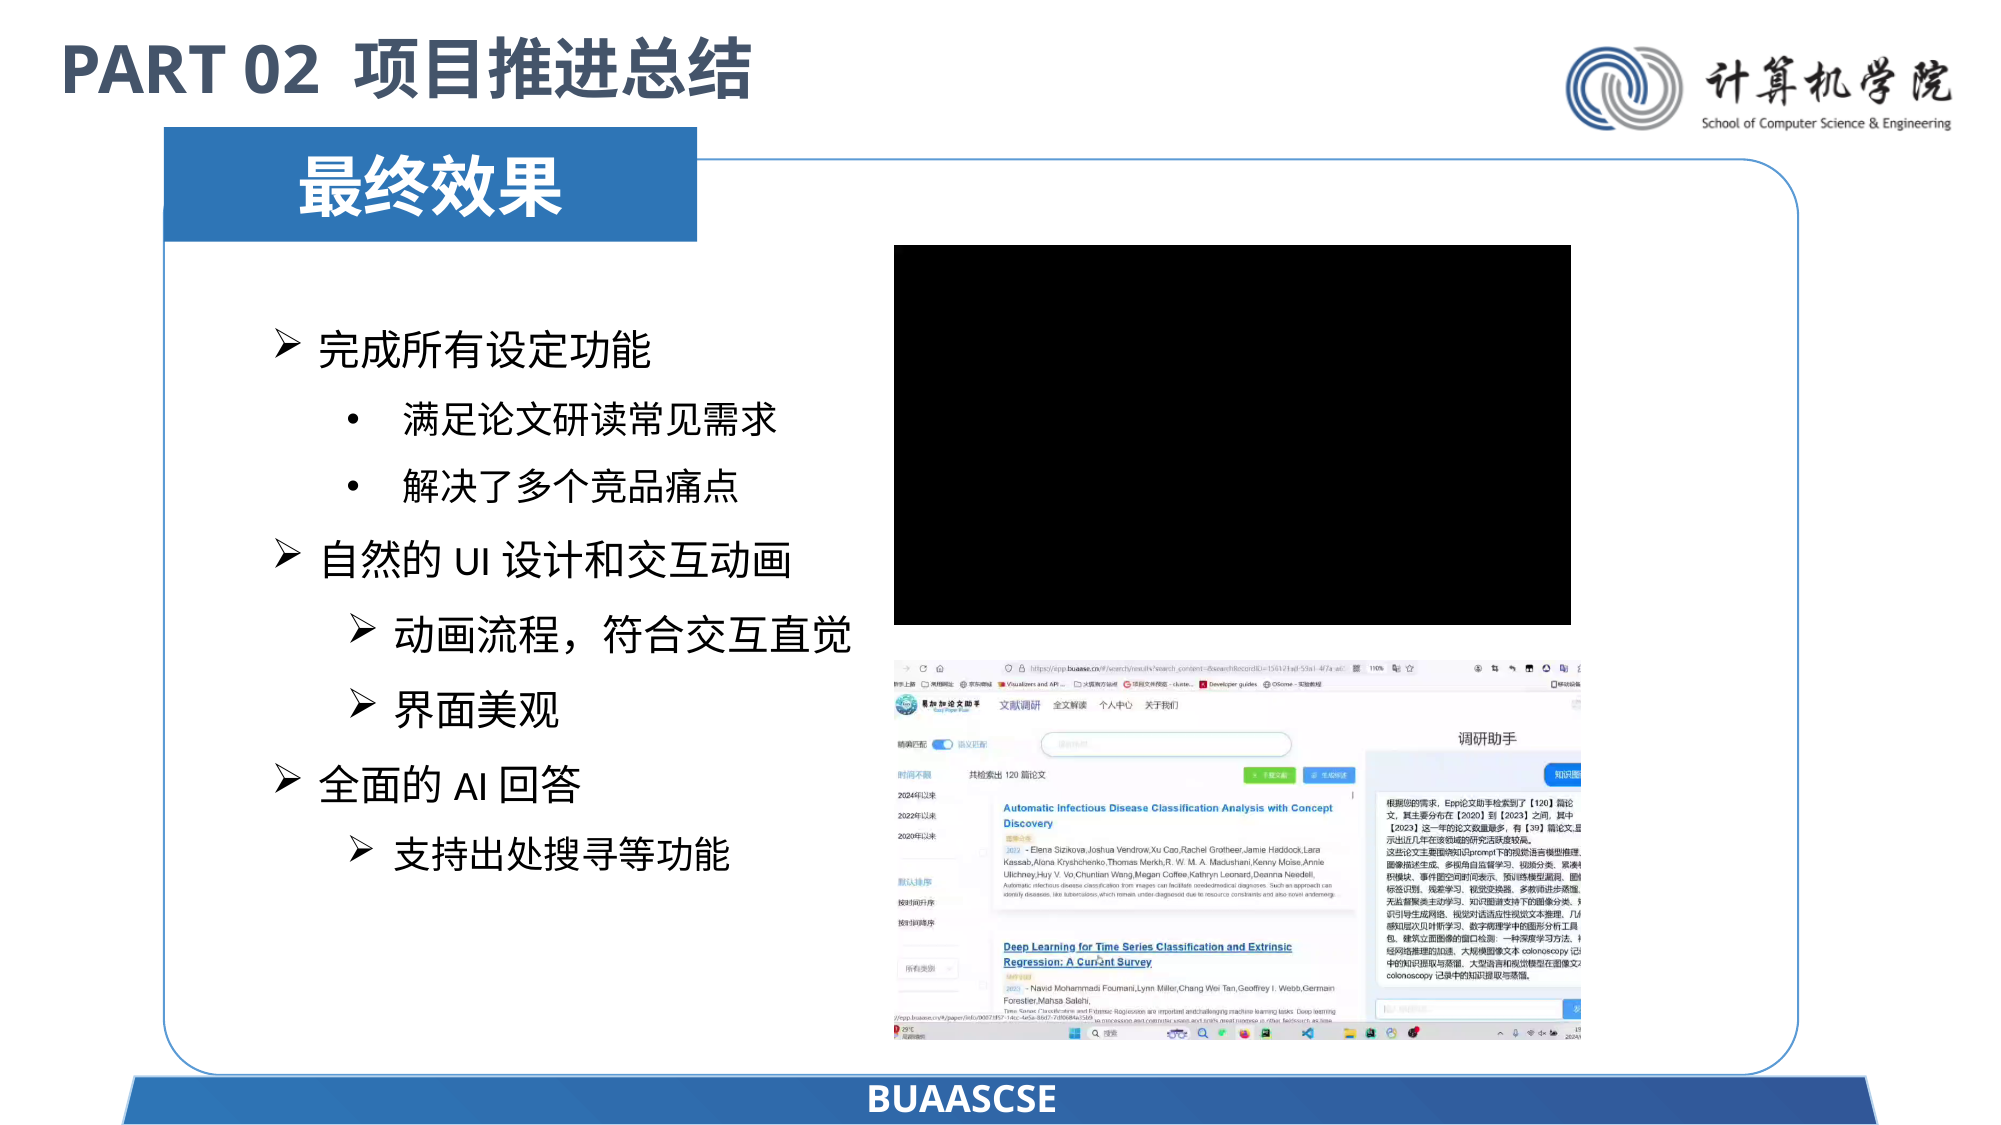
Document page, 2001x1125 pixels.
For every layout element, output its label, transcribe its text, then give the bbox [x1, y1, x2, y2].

text_box PART 02 项目推进总结 [44, 19, 905, 115]
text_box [163, 127, 1799, 1075]
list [893, 659, 1582, 1041]
text_box [121, 1075, 851, 1125]
picture [1556, 39, 1963, 140]
text_box [1149, 1075, 1879, 1125]
text_box BUAASCSE [851, 1075, 1149, 1125]
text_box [893, 244, 1572, 626]
